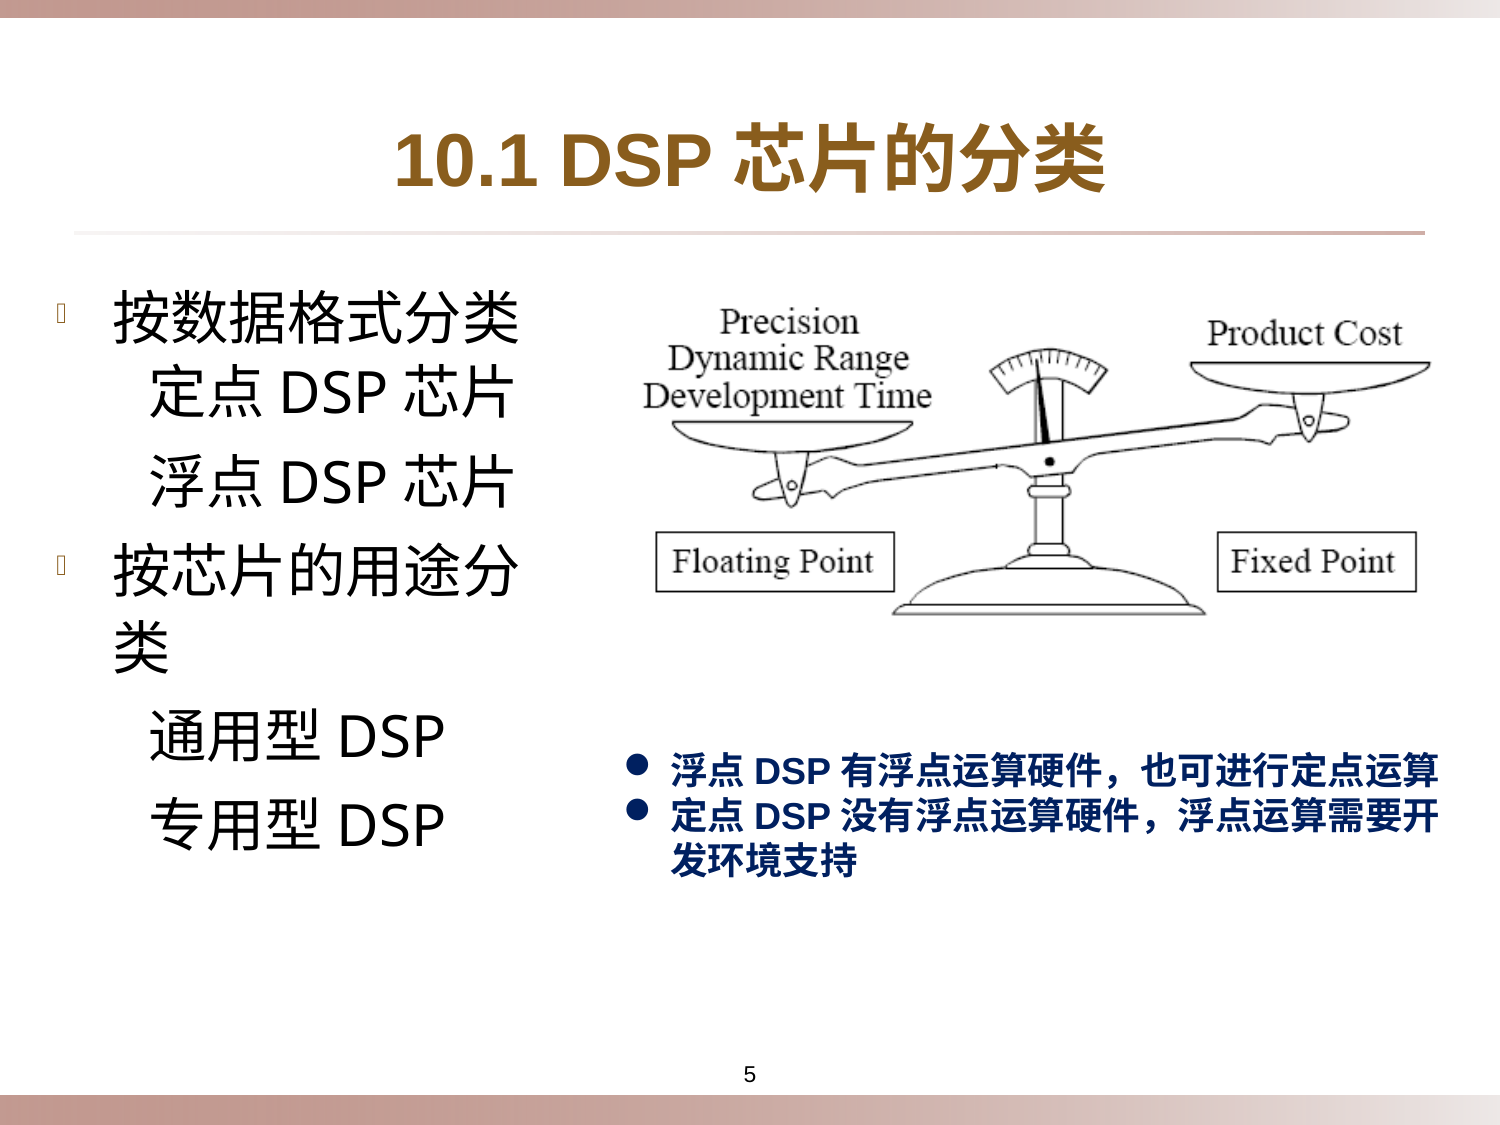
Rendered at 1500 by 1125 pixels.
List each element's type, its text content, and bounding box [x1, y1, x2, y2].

text_box 浮点DSP有浮点运算硬件，也可进行定点运算 定点DSP没有浮点运算硬件，浮点运算需要开发环境支持 [608, 739, 1464, 890]
picture [636, 278, 1436, 623]
list 按数据格式分类 定点DSP芯片 浮点DSP芯片 按芯片的用途分类 通用型DSP 专用型DSP [41, 281, 562, 997]
title 10.1 DSP芯片的分类 [130, 125, 1370, 188]
slide_number 5 [675, 1050, 825, 1097]
